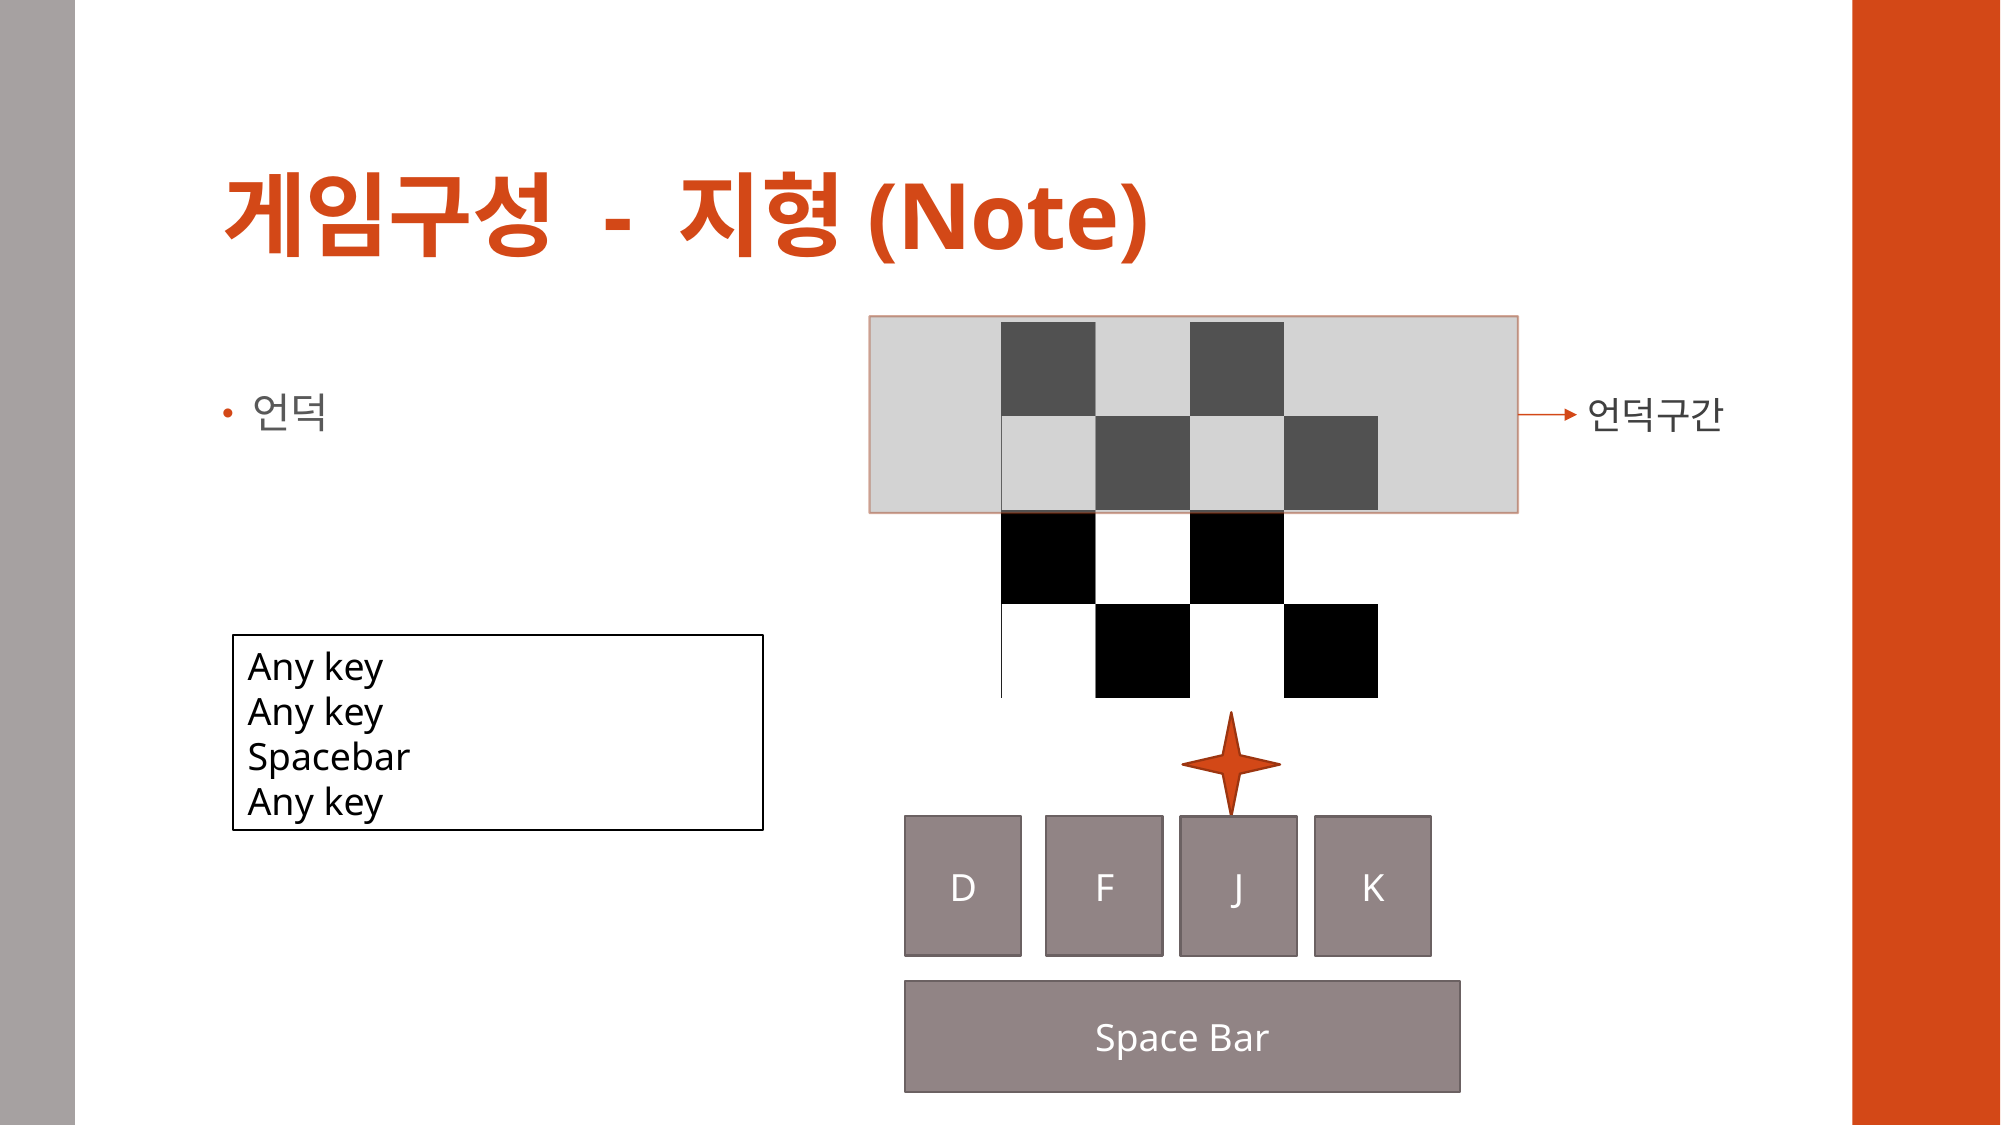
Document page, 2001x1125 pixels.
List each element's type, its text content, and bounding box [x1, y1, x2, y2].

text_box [1001, 321, 1379, 699]
text_box J [1179, 815, 1298, 957]
text_box 언덕구간 [1572, 384, 1741, 445]
text_box D [904, 815, 1022, 957]
text_box F [1045, 815, 1164, 957]
title 게임구성 - 지형(Note) [206, 48, 1797, 278]
text_box K [1314, 815, 1432, 957]
list 언덕 [206, 299, 1617, 1014]
text_box [868, 315, 1519, 514]
text_box Any key Any key Spacebar Any key [232, 634, 764, 831]
text_box Space Bar [904, 980, 1461, 1093]
text_box [1181, 711, 1282, 815]
